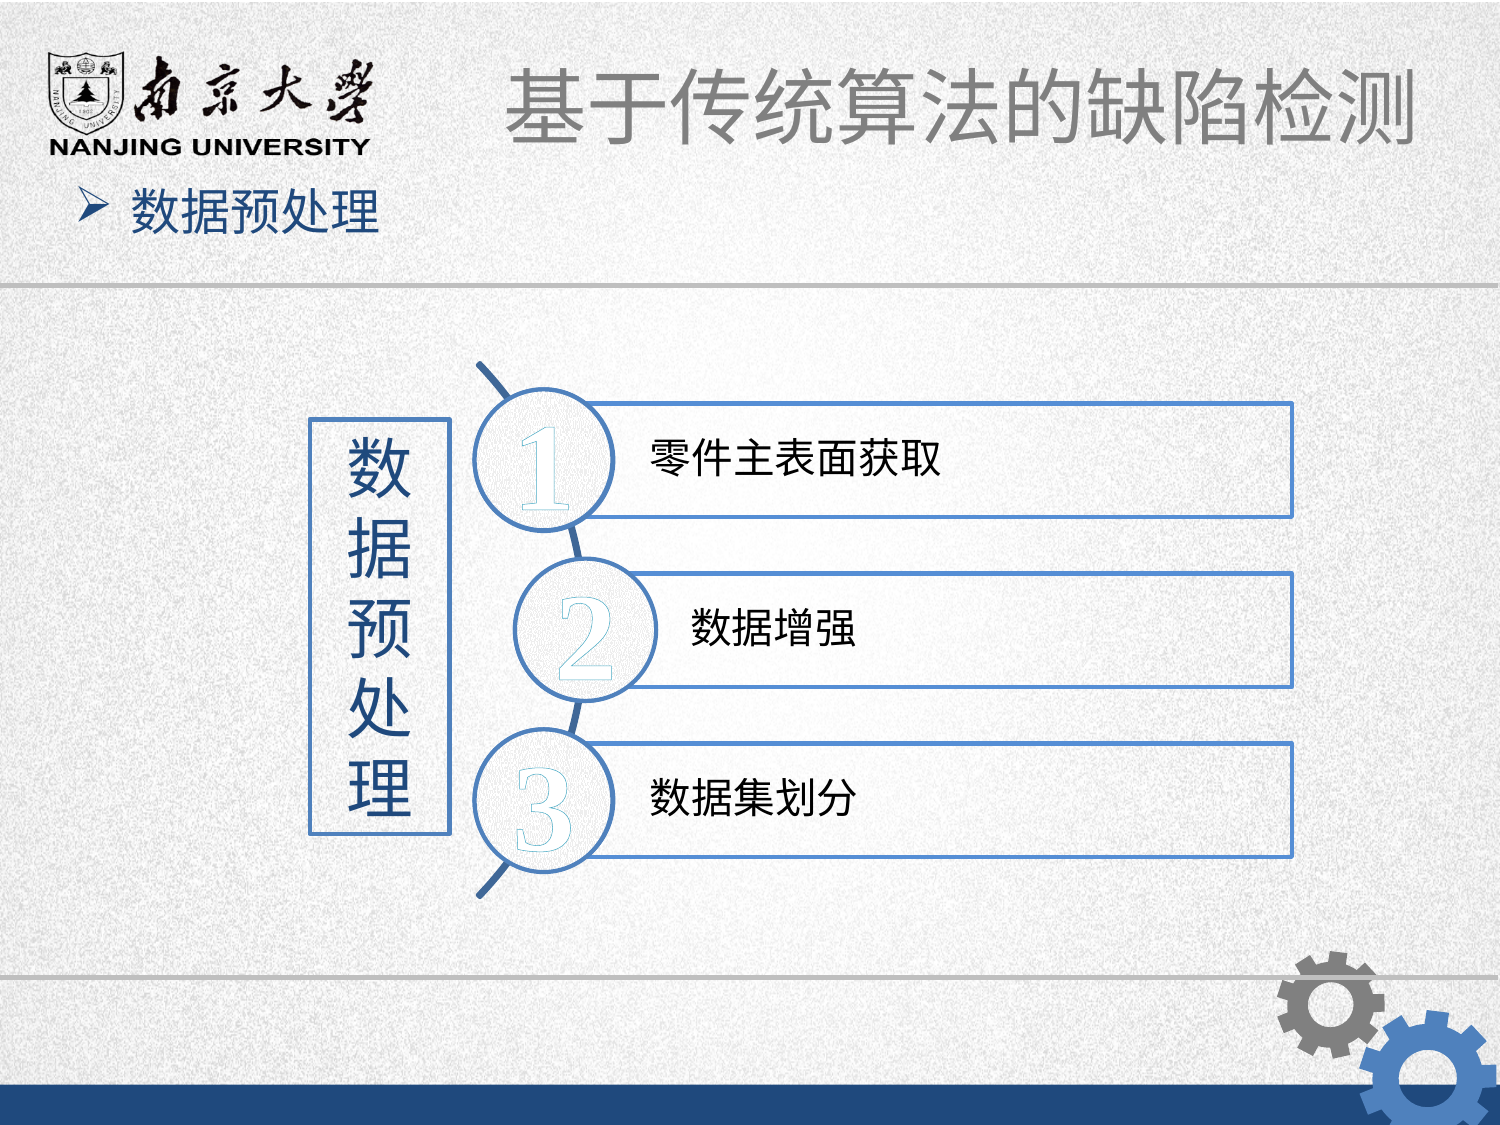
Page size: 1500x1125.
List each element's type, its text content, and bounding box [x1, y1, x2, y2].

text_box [1275, 983, 1500, 1125]
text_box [1304, 285, 1499, 978]
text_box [0, 248, 1300, 1012]
text_box 数据预处理 [59, 172, 771, 247]
picture [41, 48, 379, 165]
